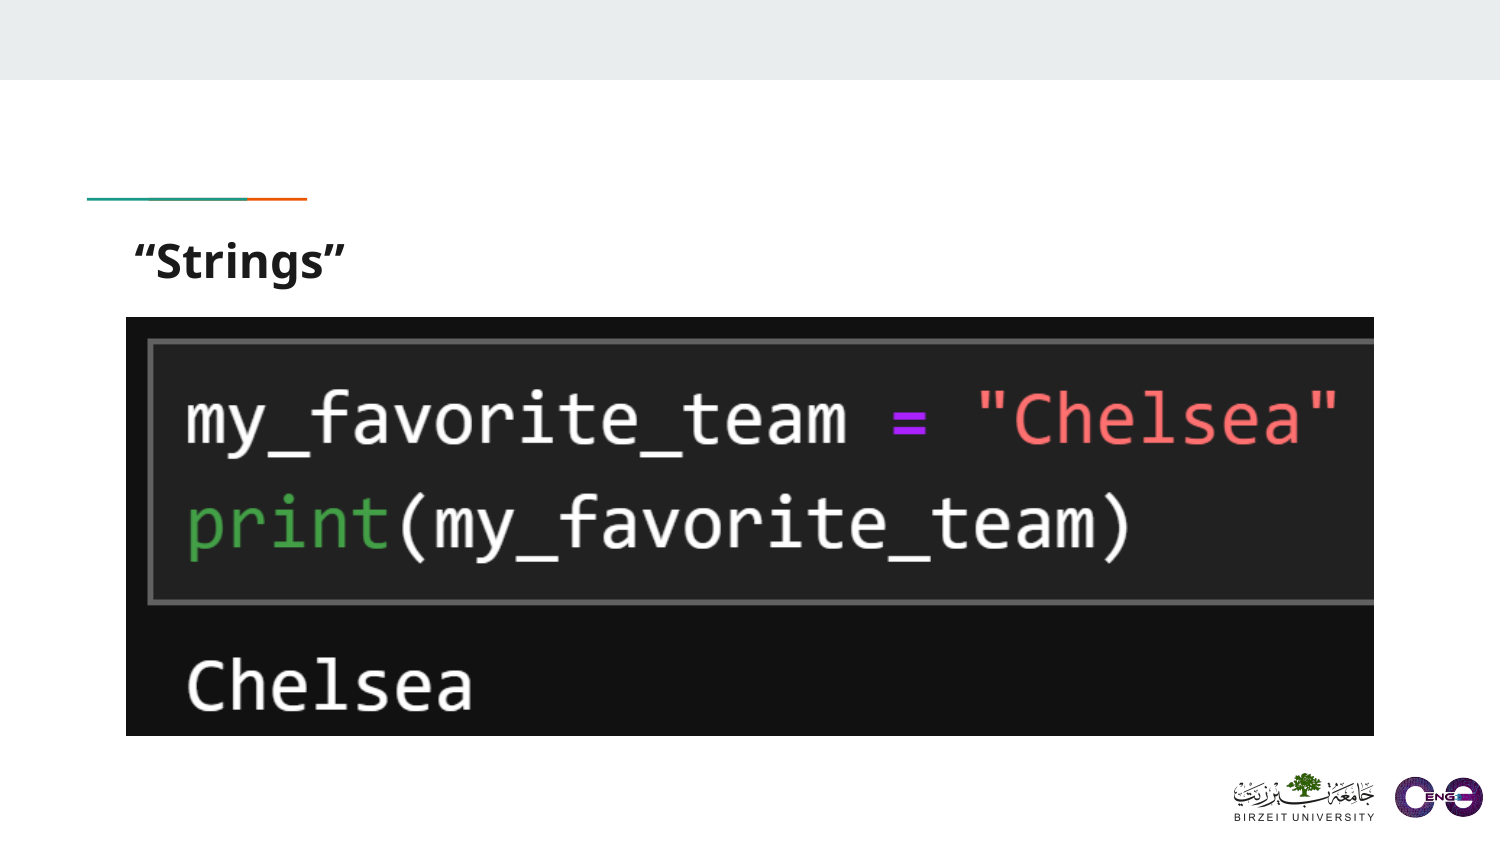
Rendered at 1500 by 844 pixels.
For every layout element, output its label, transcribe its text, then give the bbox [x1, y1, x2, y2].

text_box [1233, 748, 1488, 844]
picture [125, 317, 1374, 736]
title “Strings” [119, 216, 1381, 305]
